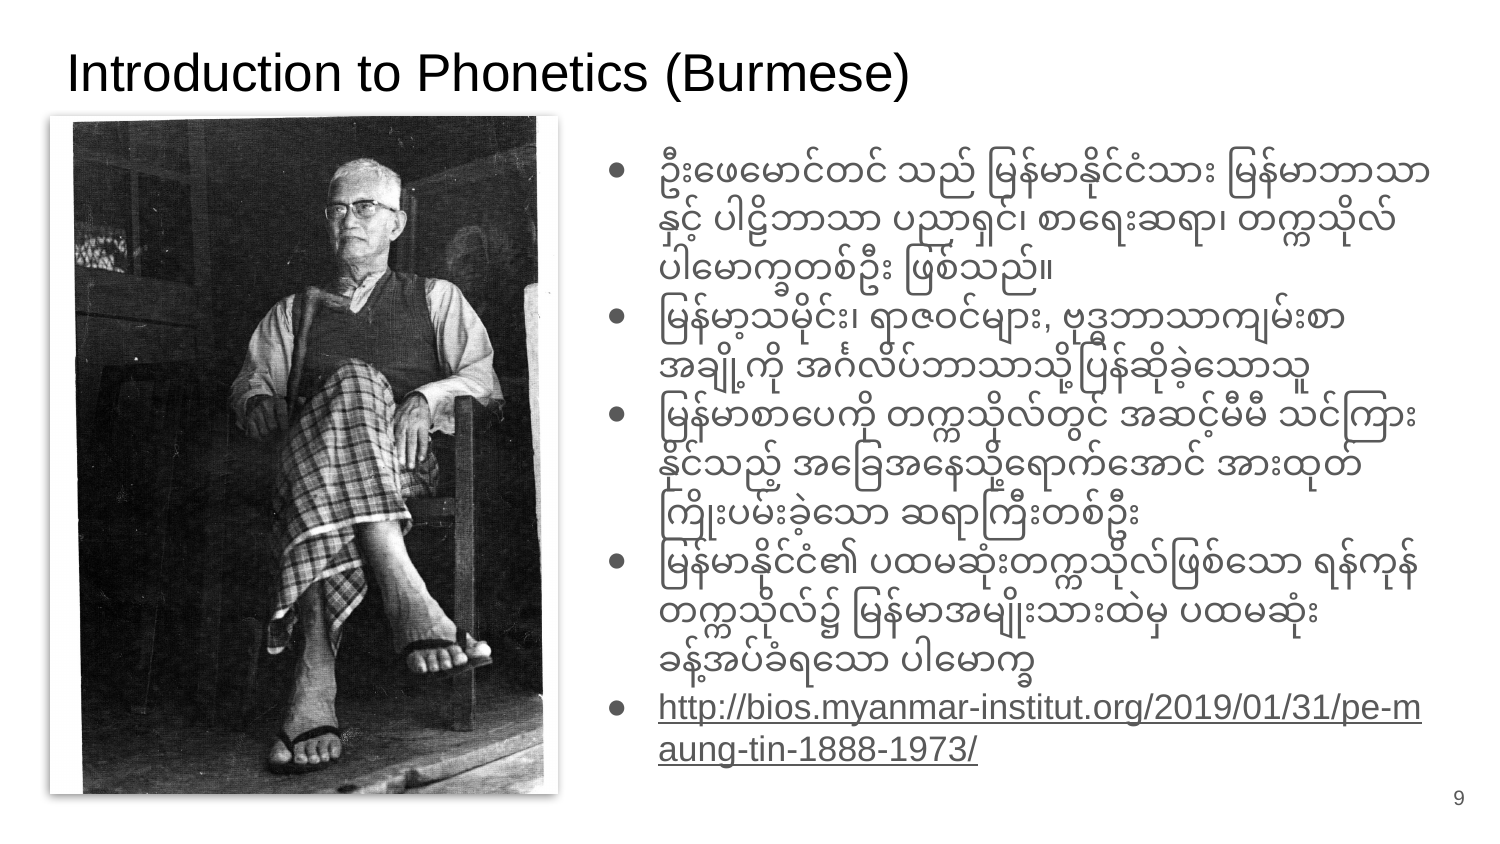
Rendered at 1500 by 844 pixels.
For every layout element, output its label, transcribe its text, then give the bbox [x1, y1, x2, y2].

list ဦးဖေမောင်တင် သည် မြန်မာနိုင်ငံသား မြန်မာဘာသာနှင့် ပါဠိဘာသာ ပညာရှင်၊ စာရေးဆရာ၊ တက္ကသိုလ်ပါမောက္ခတစ်ဦး ဖြစ်သည်။ မြန်မာ့သမိုင်း၊ ရာဇဝင်များ, ဗုဒ္ဓဘာသာကျမ်းစာအချို့ကို အင်္ဂလိပ်ဘာသာသို့ပြန်ဆိုခဲ့သောသူ မြန်မာစာပေကို တက္ကသိုလ်တွင် အဆင့်မီမီ သင်ကြားနိုင်သည့် အခြေအနေသို့ရောက်အောင် အားထုတ်ကြိုးပမ်းခဲ့သော ဆရာကြီးတစ်ဦး မြန်မာနိုင်ငံ၏ ပထမဆုံးတက္ကသိုလ်ဖြစ်သော ရန်ကုန်တက္ကသိုလ်၌ မြန်မာအမျိုးသားထဲမှ ပထမဆုံး ခန့်အပ်ခံရသော ပါမောက္ခ http://bios.myanmar-institut.org/2019/01/31/pe-maung-tin-1888-1973/ [574, 125, 1449, 802]
title Introduction to Phonetics (Burmese) [51, 23, 1449, 117]
picture [49, 116, 558, 794]
slide_number ‹#› [1389, 764, 1480, 830]
